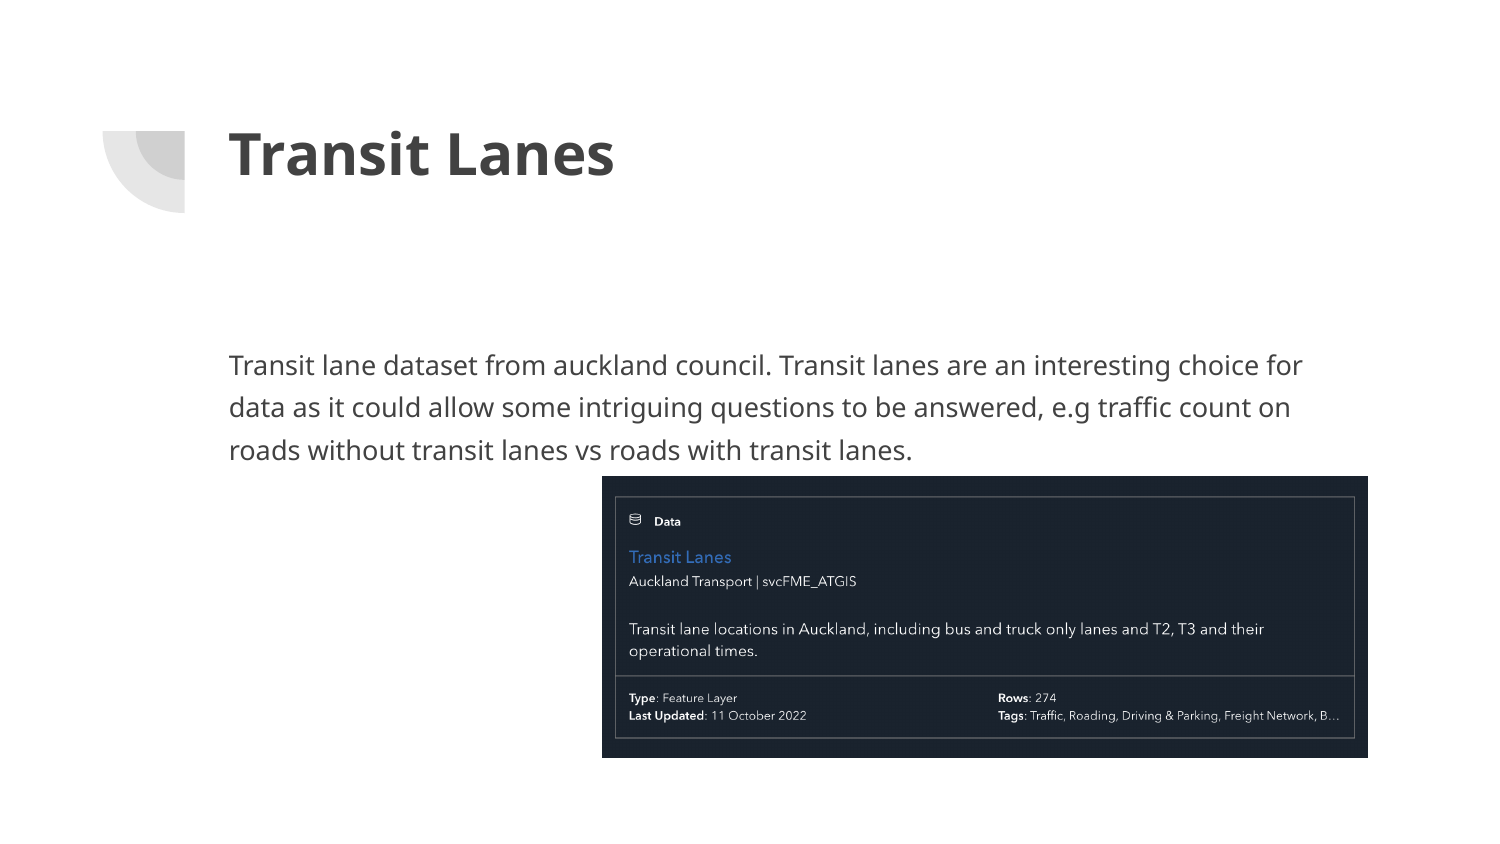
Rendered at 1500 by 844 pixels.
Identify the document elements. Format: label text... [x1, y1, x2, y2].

picture [602, 476, 1368, 758]
list Transit lane dataset from auckland council. Transit lanes are an interesting choice for data as it could allow some intriguing questions to be answered, e.g traffic count on roads without transit lanes vs roads with transit lanes. [213, 326, 1368, 744]
title Transit Lanes [213, 98, 1368, 263]
